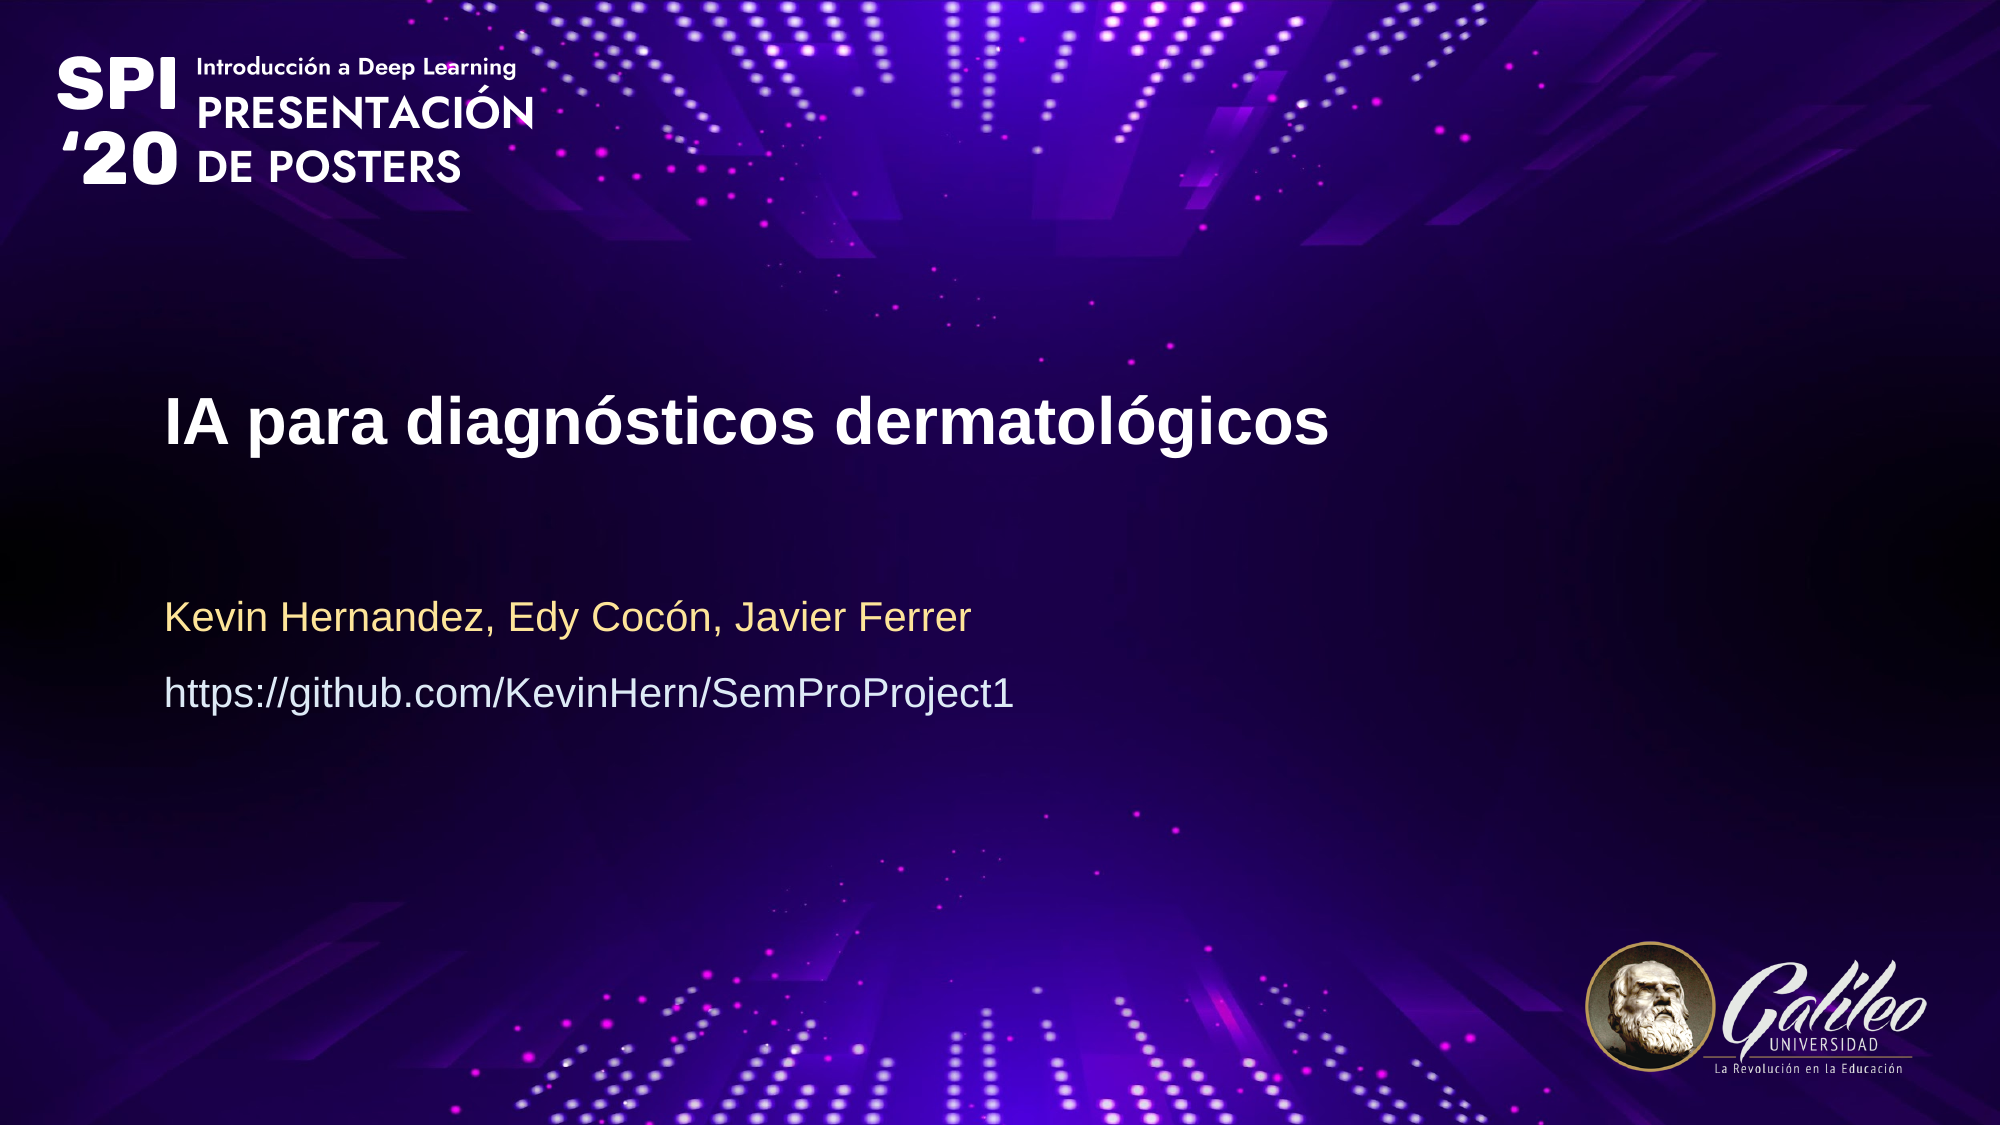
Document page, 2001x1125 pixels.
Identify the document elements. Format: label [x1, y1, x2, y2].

list [0, 0, 2000, 1125]
picture [1576, 938, 1935, 1077]
picture [43, 52, 548, 187]
